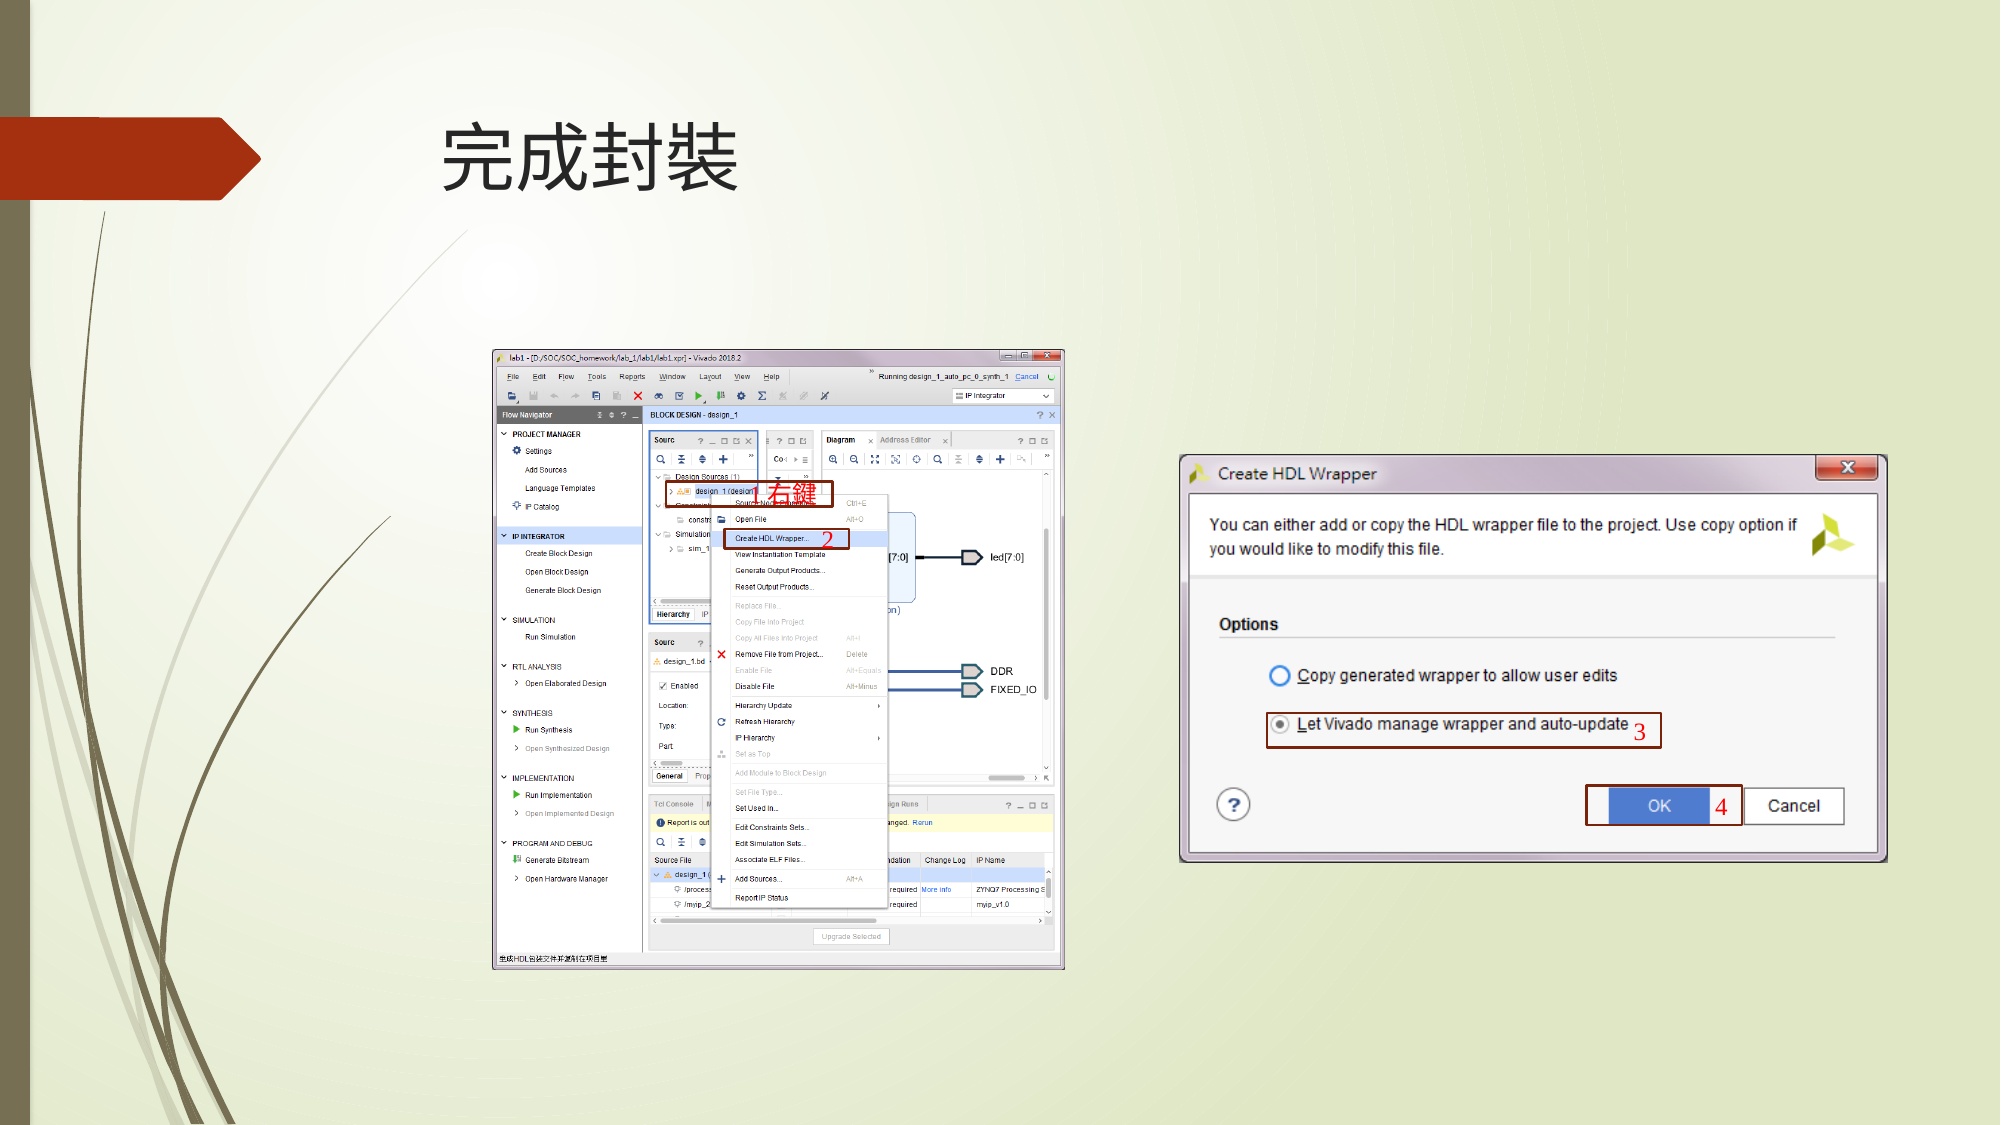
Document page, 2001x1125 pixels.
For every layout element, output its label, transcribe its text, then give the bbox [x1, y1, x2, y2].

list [492, 349, 1065, 971]
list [1179, 453, 1888, 864]
title 完成封裝 [425, 102, 1888, 313]
